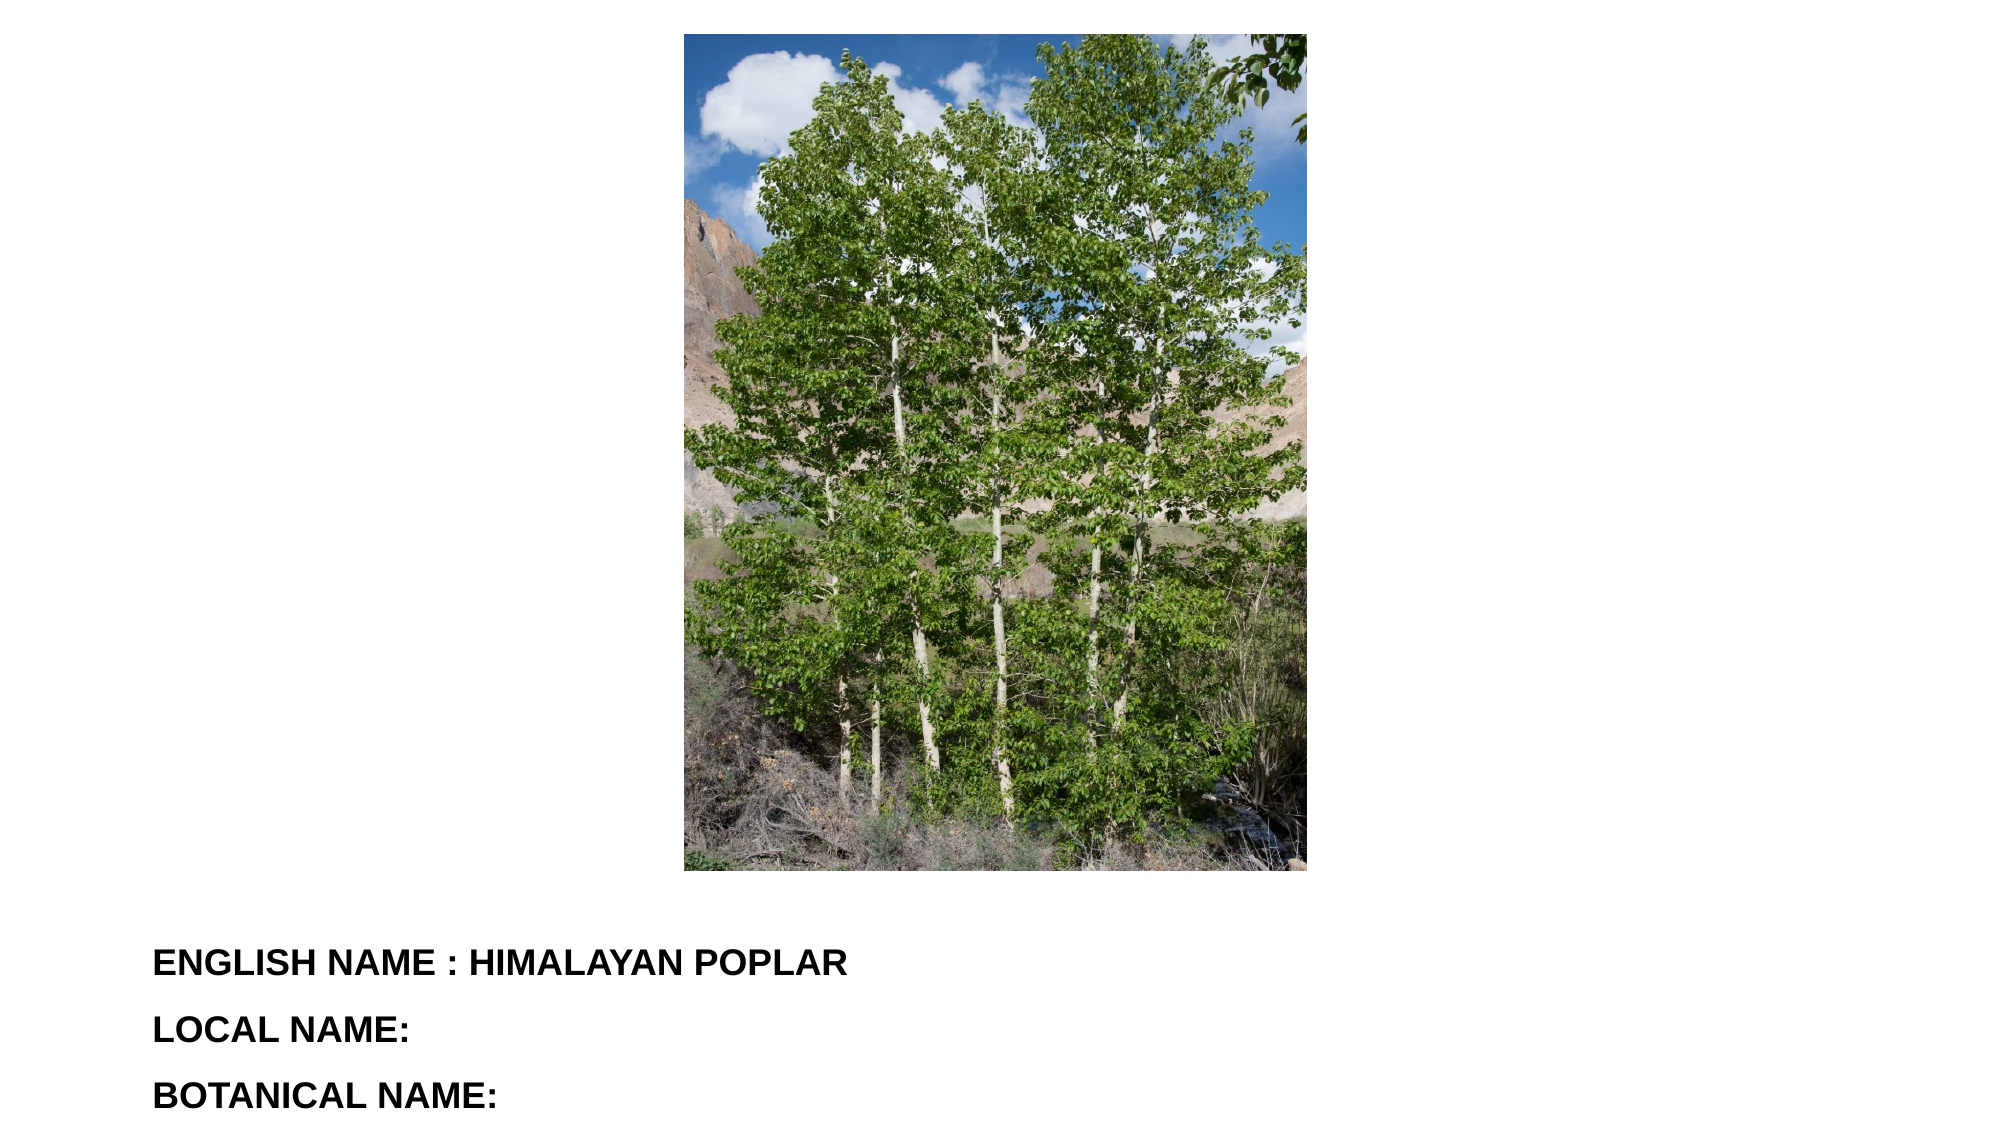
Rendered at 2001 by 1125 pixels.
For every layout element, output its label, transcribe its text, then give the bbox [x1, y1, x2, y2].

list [684, 34, 1307, 871]
title ENGLISH NAME : HIMALAYAN POPLAR LOCAL NAME: BOTANICAL NAME: [137, 907, 1863, 1125]
